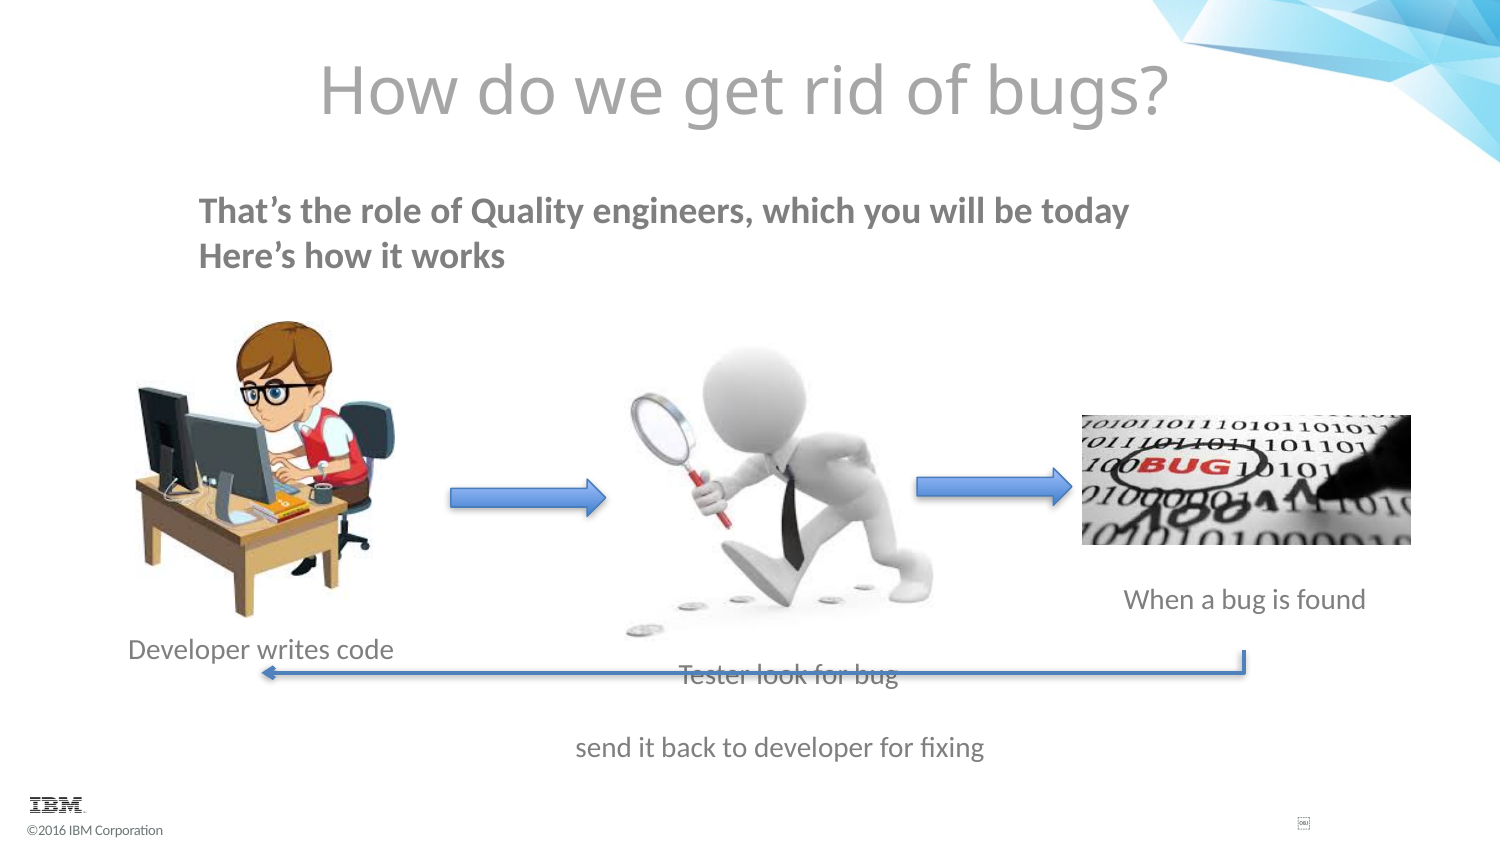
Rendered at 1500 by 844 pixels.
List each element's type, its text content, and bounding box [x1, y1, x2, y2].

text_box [916, 414, 1412, 624]
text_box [267, 649, 1245, 772]
text_box That’s the role of Quality engineers, which you will be today Here’s how it works [183, 178, 1342, 283]
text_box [450, 331, 936, 648]
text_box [111, 321, 412, 674]
picture [0, 0, 1500, 844]
title How do we get rid of bugs? [42, 42, 1446, 134]
